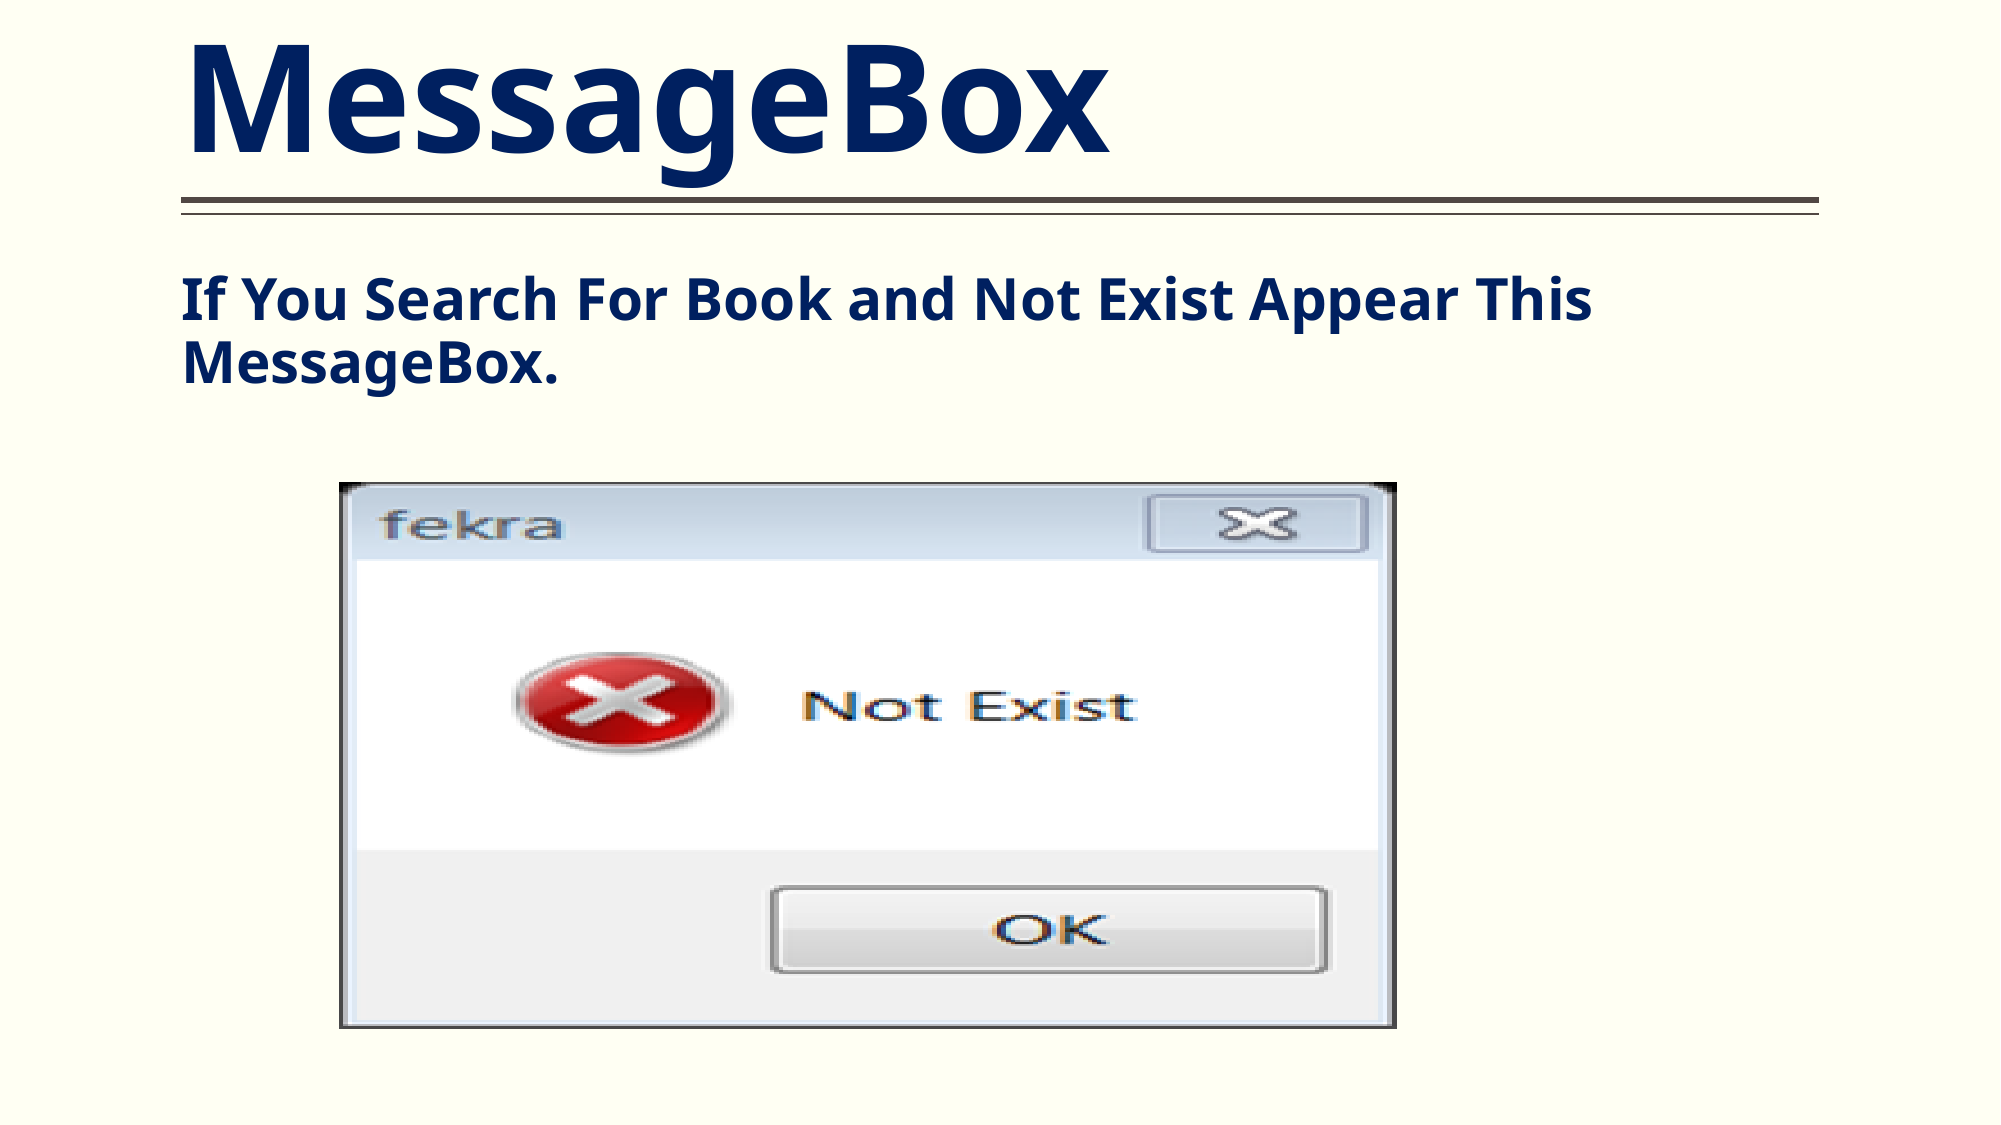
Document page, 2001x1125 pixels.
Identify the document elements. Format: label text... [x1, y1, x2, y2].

title MessageBox [181, 12, 1819, 193]
list If You Search For Book and Not Exist Appear This MessageBox. [181, 262, 1819, 1013]
picture [339, 482, 1397, 1030]
